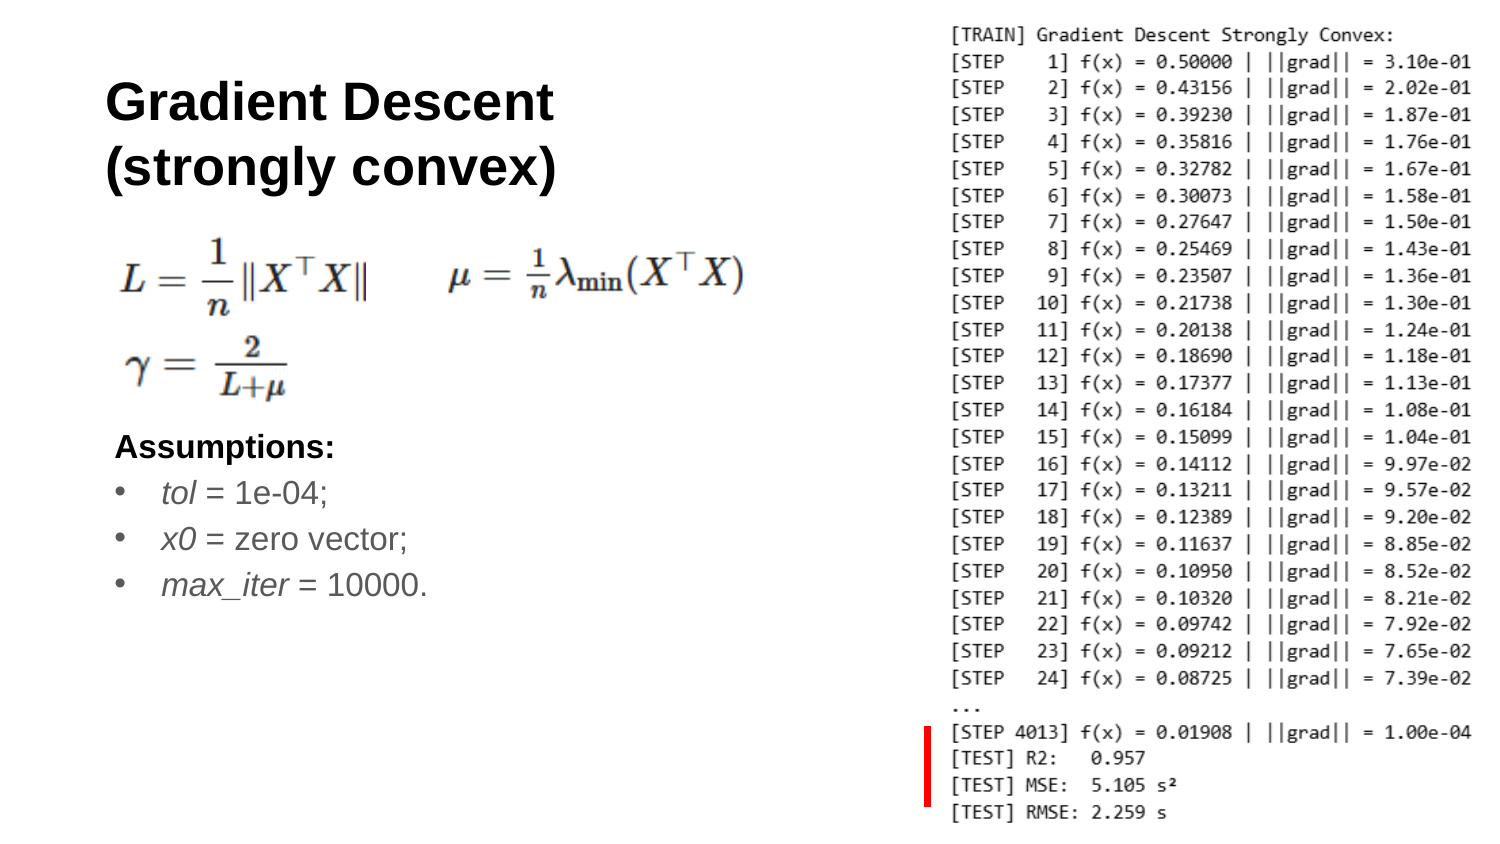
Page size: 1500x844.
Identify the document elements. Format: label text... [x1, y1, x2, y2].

picture [439, 245, 751, 306]
title Gradient Descent (strongly convex) [105, 66, 938, 207]
picture [104, 233, 367, 318]
picture [943, 17, 1481, 827]
text_box Assumptions: tol = 1e-04; x0 = zero vector; max_iter = 10000. [93, 379, 869, 649]
picture [118, 332, 312, 418]
